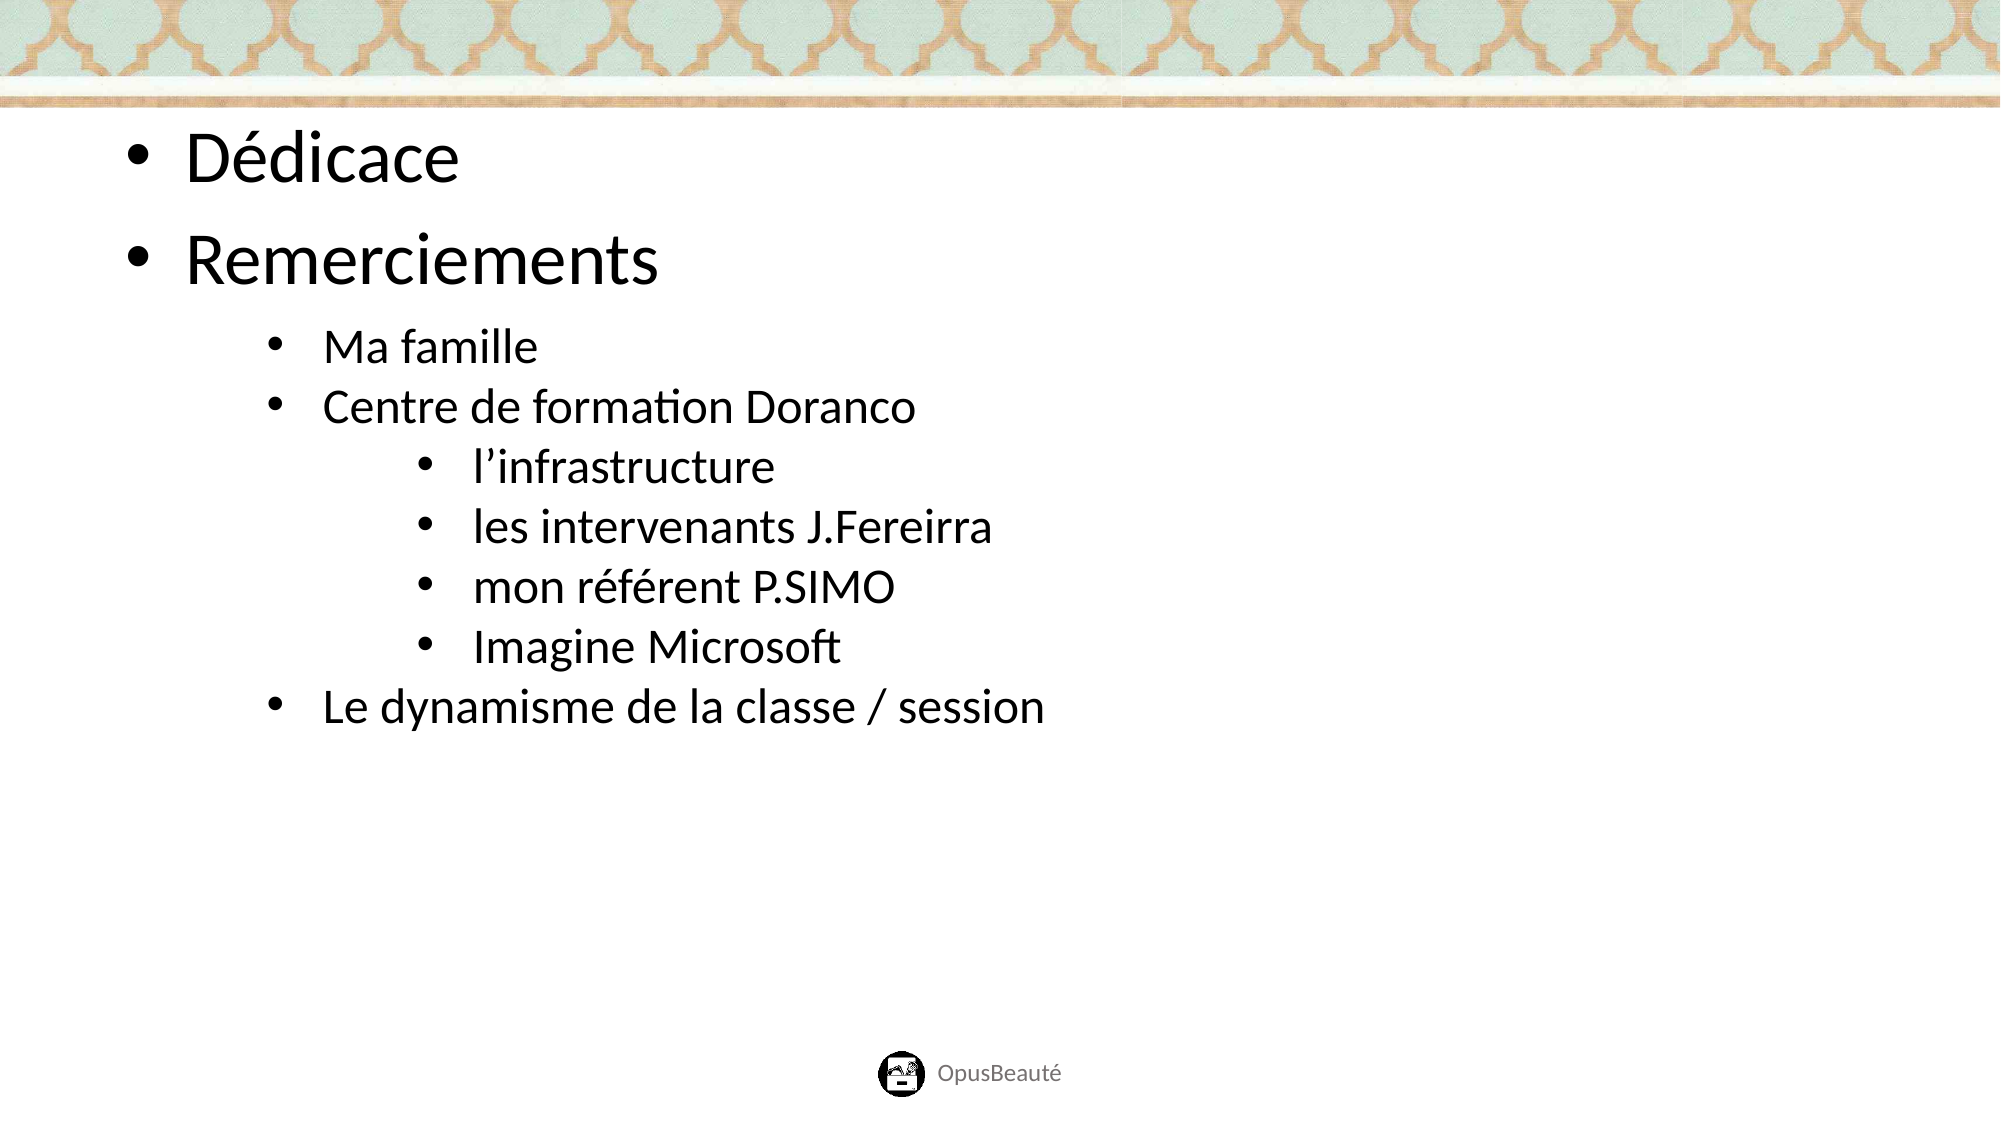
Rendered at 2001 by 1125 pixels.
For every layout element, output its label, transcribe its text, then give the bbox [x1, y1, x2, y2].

text_box Dédicace Remerciements [111, 110, 738, 306]
picture [0, 0, 2001, 108]
picture [878, 1051, 925, 1097]
text_box Ma famille Centre de formation Doranco l’infrastructure les intervenants J.Fereirra mon référent P.SIMO Imagine Microsoft Le dynamisme de la classe / session [251, 305, 1409, 741]
